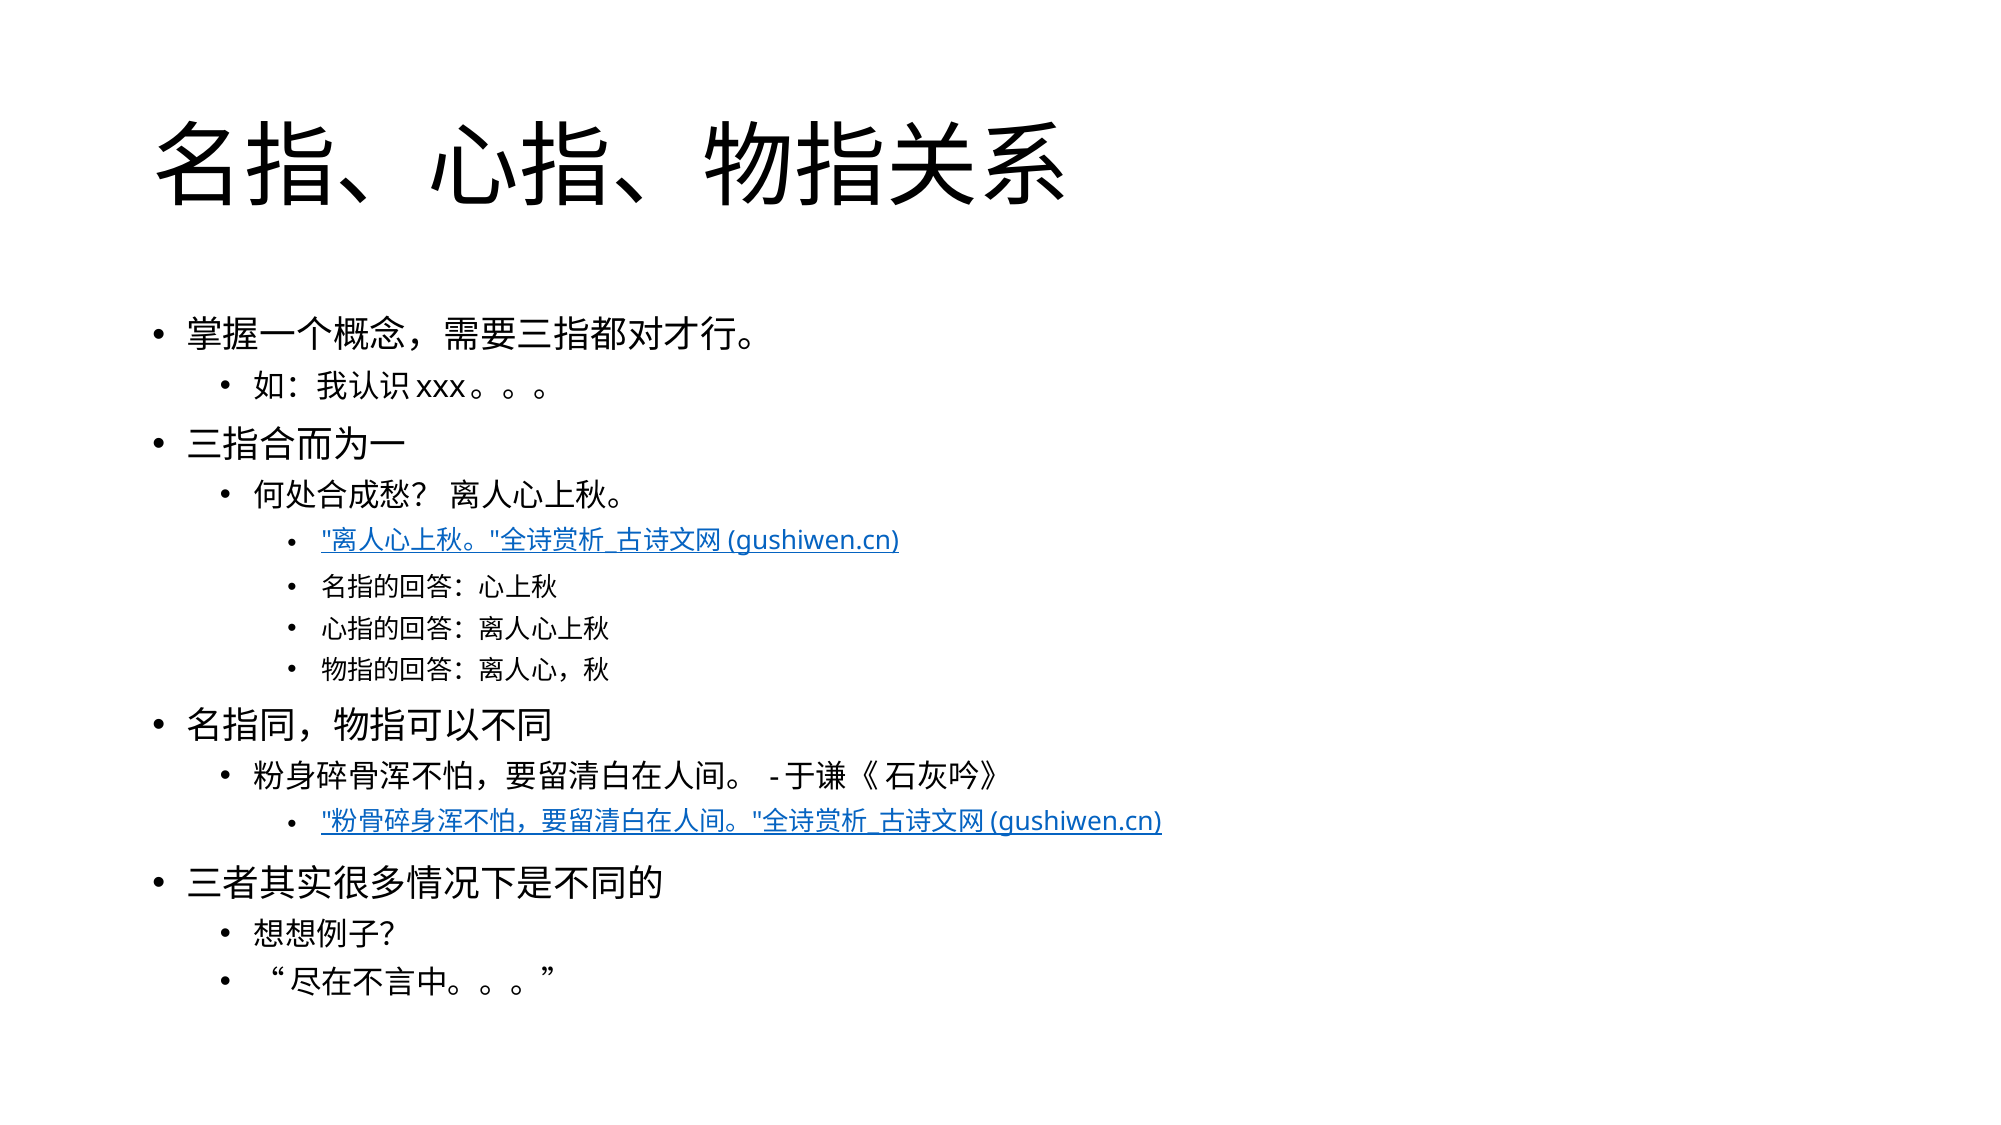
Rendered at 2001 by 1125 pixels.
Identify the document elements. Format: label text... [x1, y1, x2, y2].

title 名指、心指、物指关系 [137, 59, 1863, 278]
list 掌握一个概念，需要三指都对才行。 如：我认识xxx。。。 三指合而为一 何处合成愁？ 离人心上秋。 "离人心上秋。"全诗赏析_古诗文网 (gushiwen.cn) 名指的回答：心上秋 心指的回答：离人心上秋 物指的回答：离人心，秋 名指同，物指可以不同 粉身碎骨浑不怕，要留清白在人间。 -于谦《 石灰吟》 "粉骨碎身浑不怕，要留清白在人间。"全诗赏析_古诗文网 (gushiwen.cn) 三者其实很多情况下是不同的 想想例子？ “尽在不言中。。。” [137, 299, 1863, 1014]
